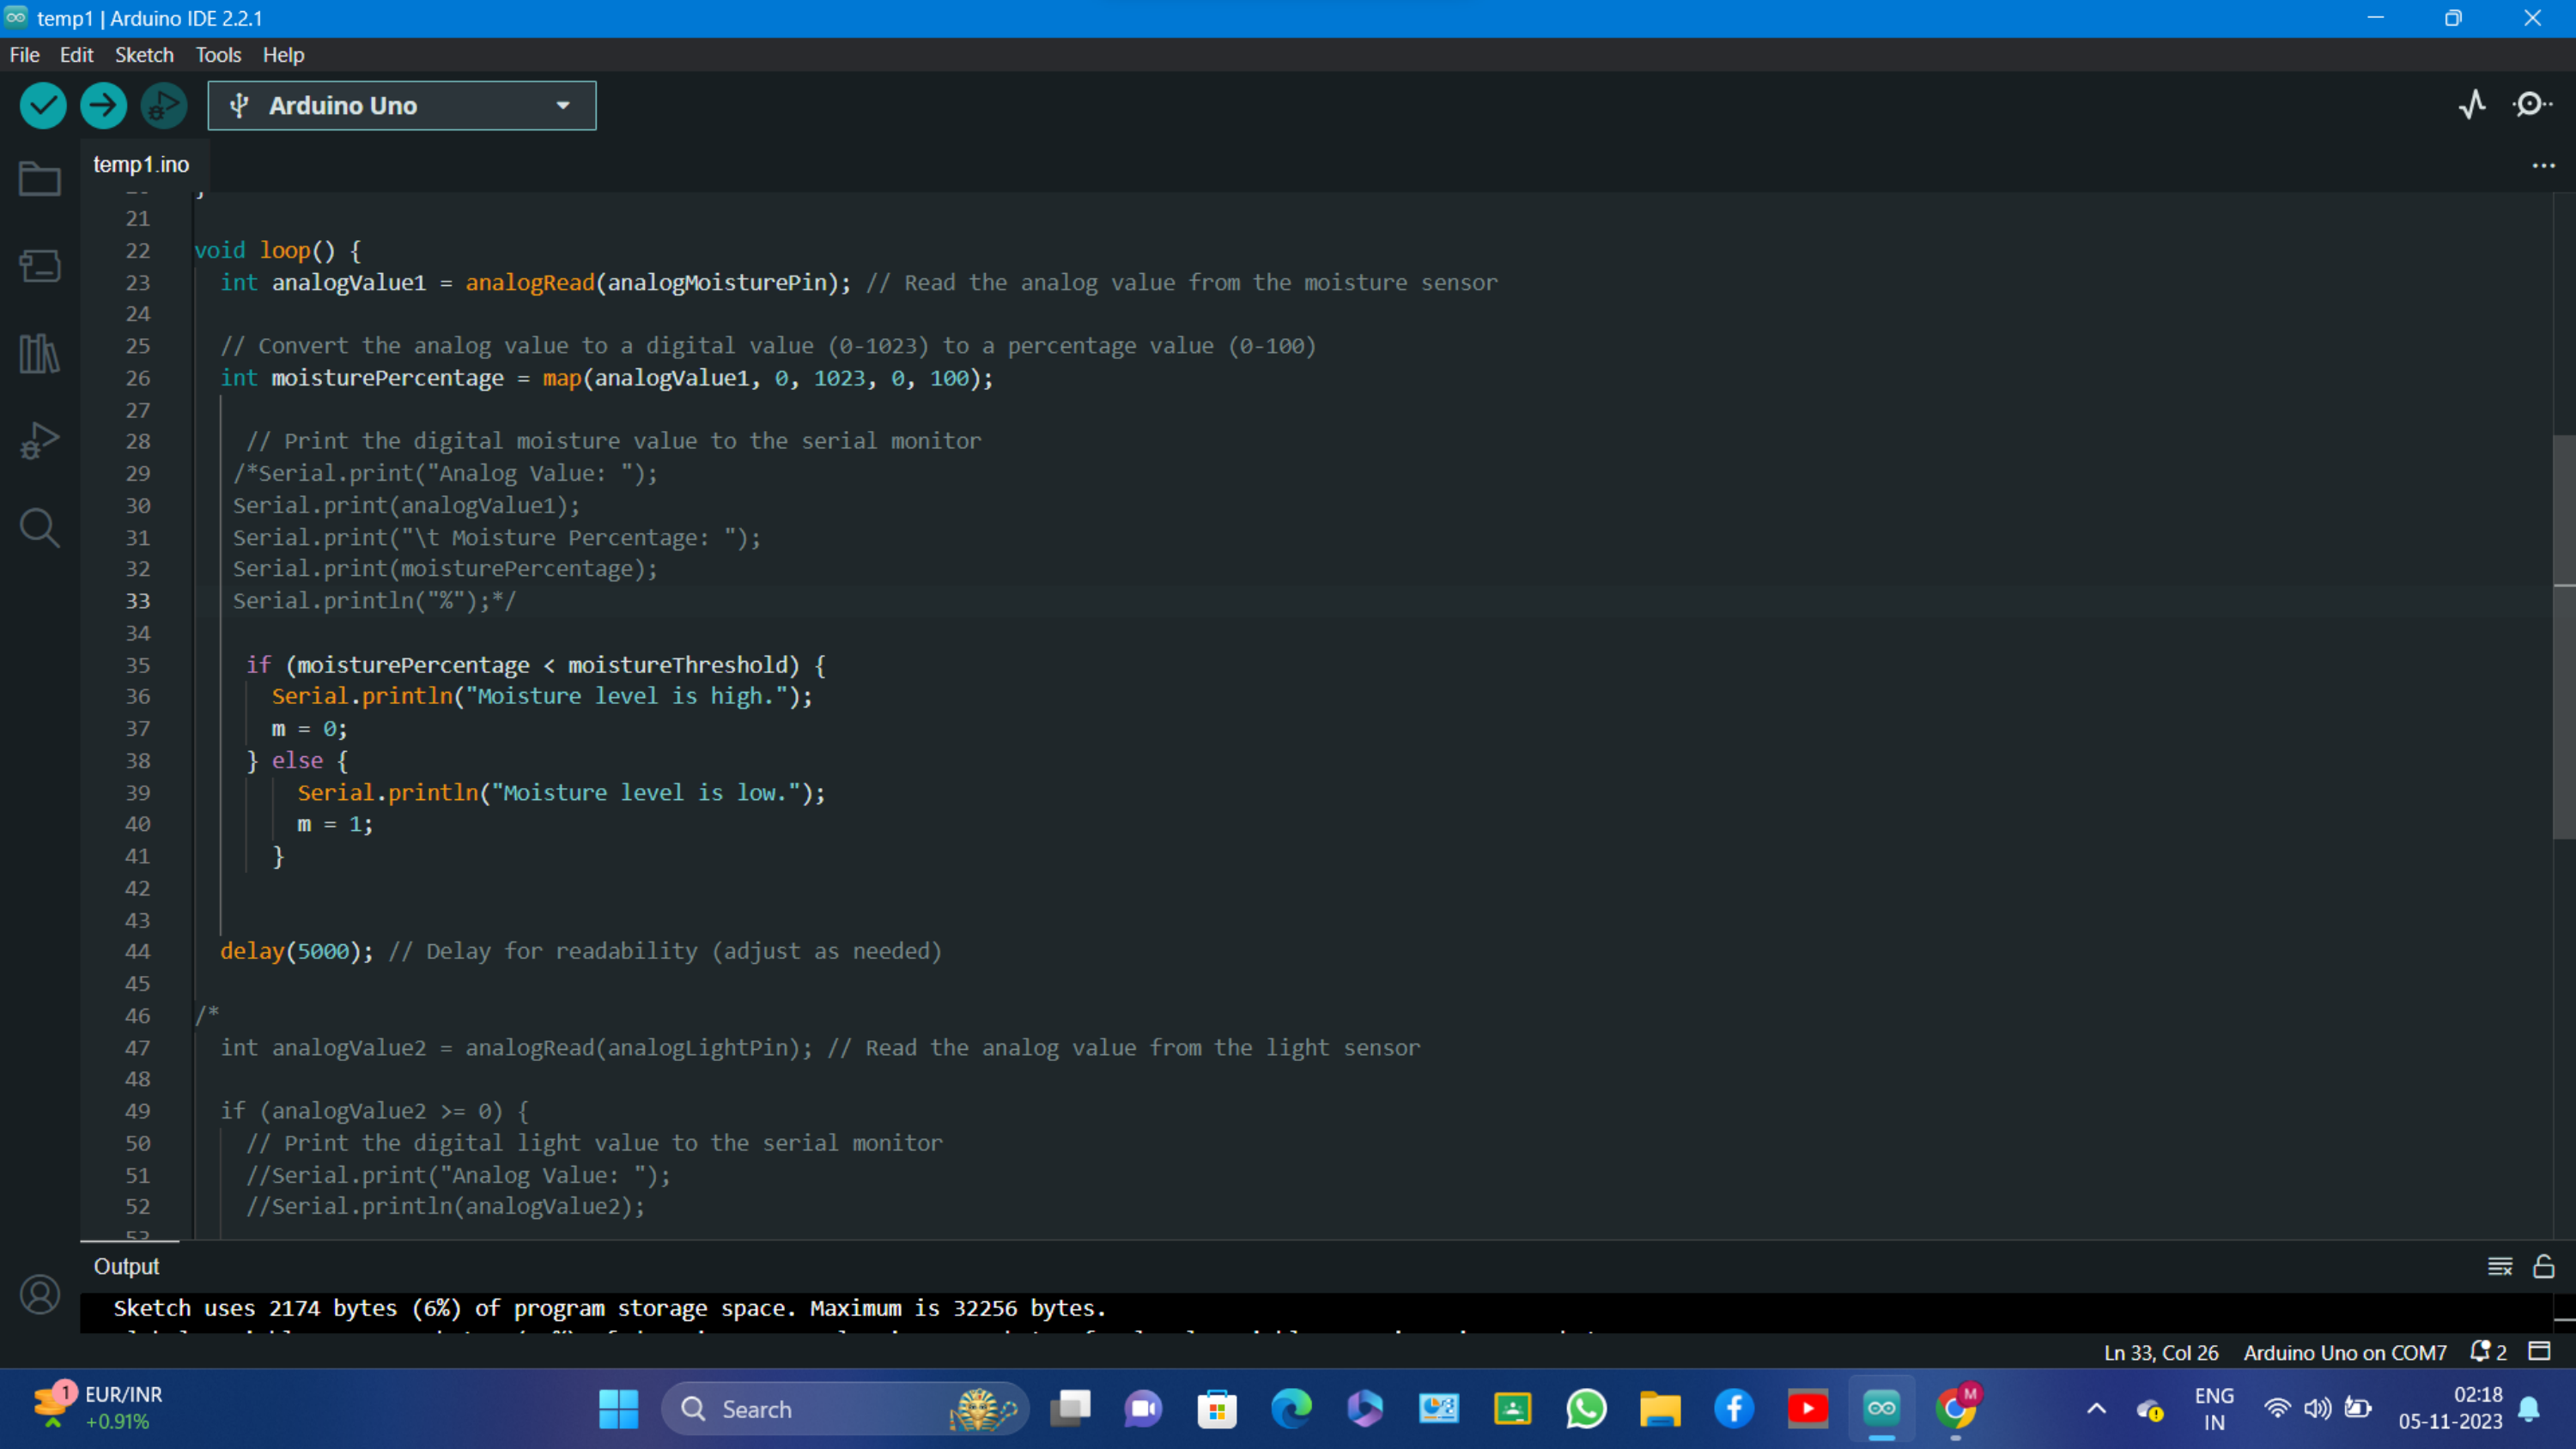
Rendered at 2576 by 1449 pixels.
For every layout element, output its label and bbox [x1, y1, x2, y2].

text_box [0, 0, 2576, 1449]
